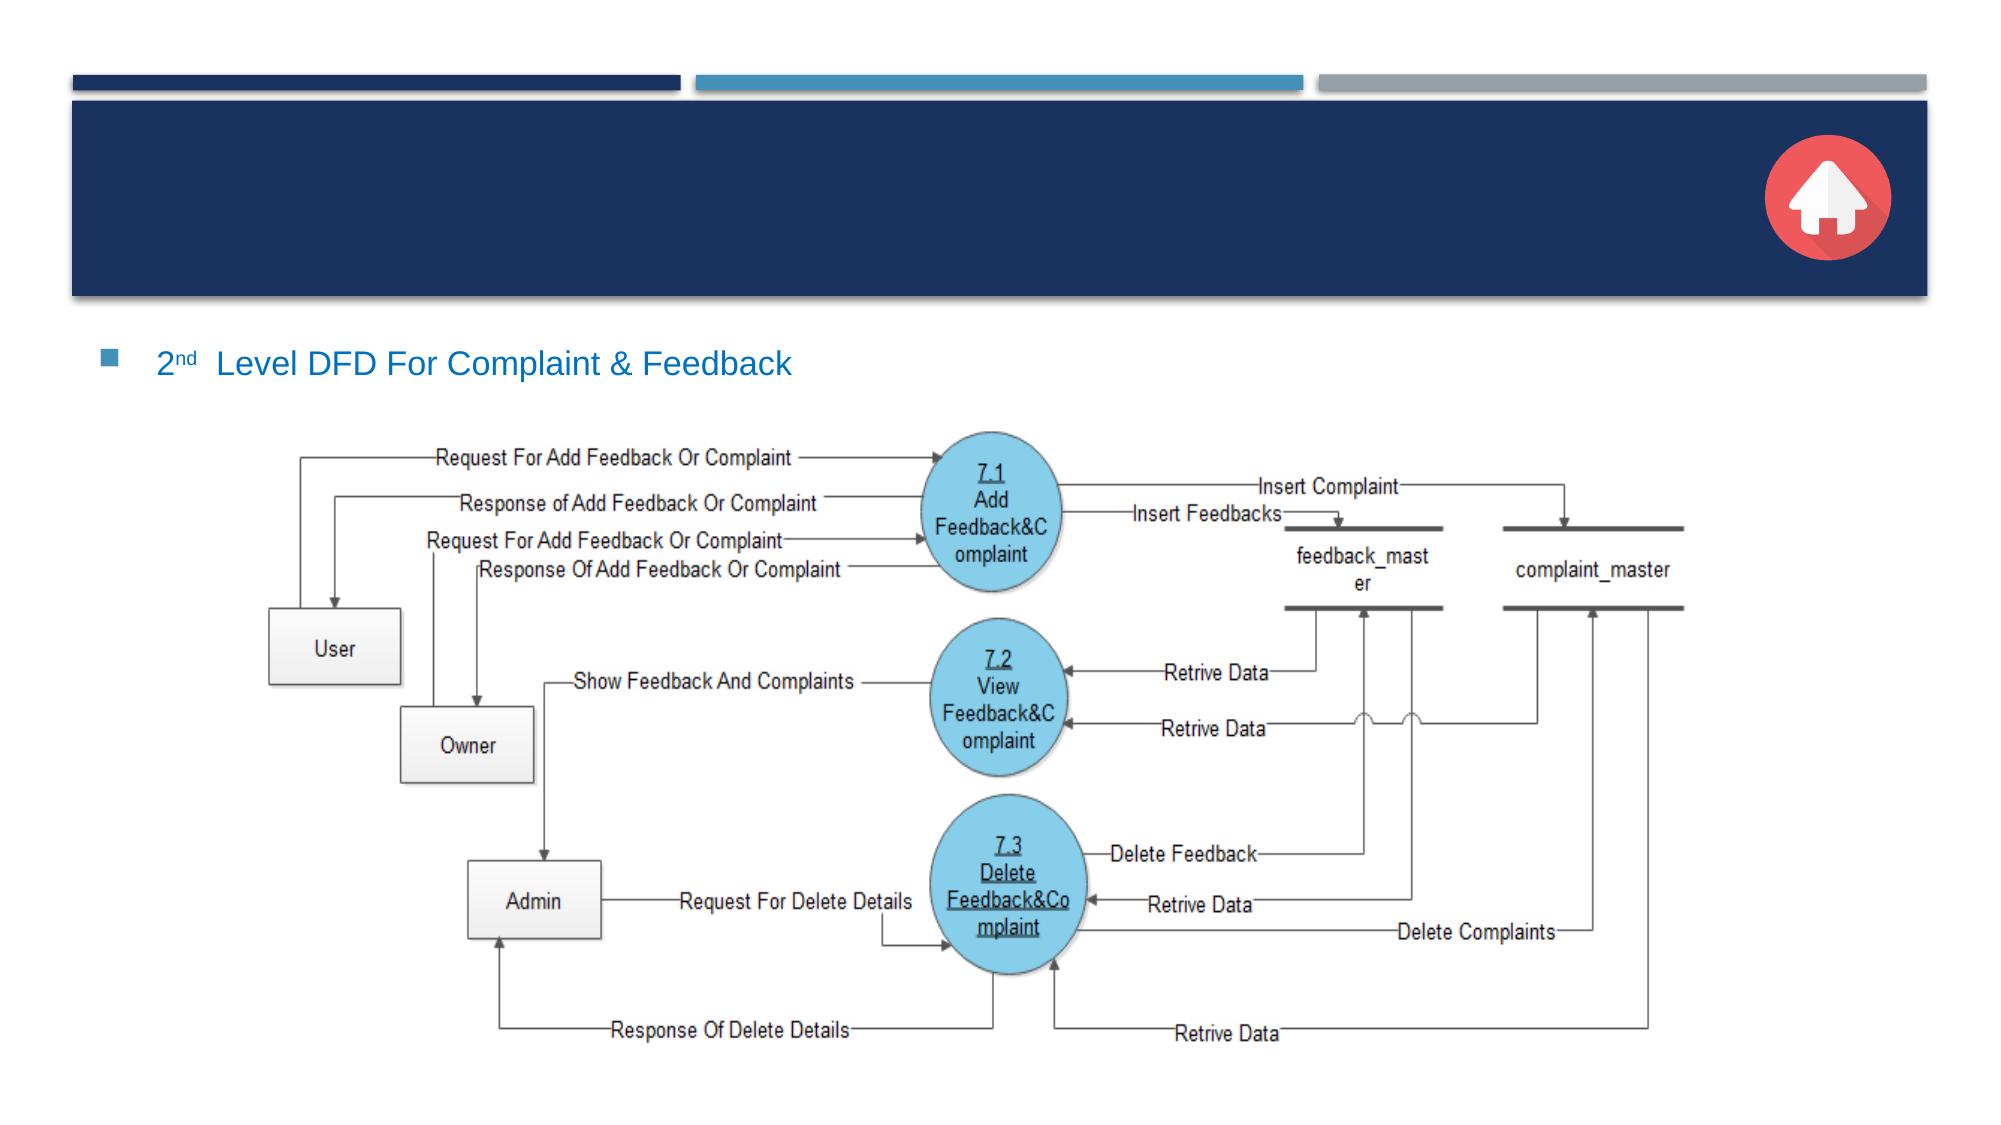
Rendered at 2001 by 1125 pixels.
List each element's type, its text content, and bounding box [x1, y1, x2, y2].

list 2nd Level DFD For Complaint & Feedback [82, 317, 870, 408]
picture [1751, 120, 1906, 275]
picture [267, 430, 1689, 1050]
